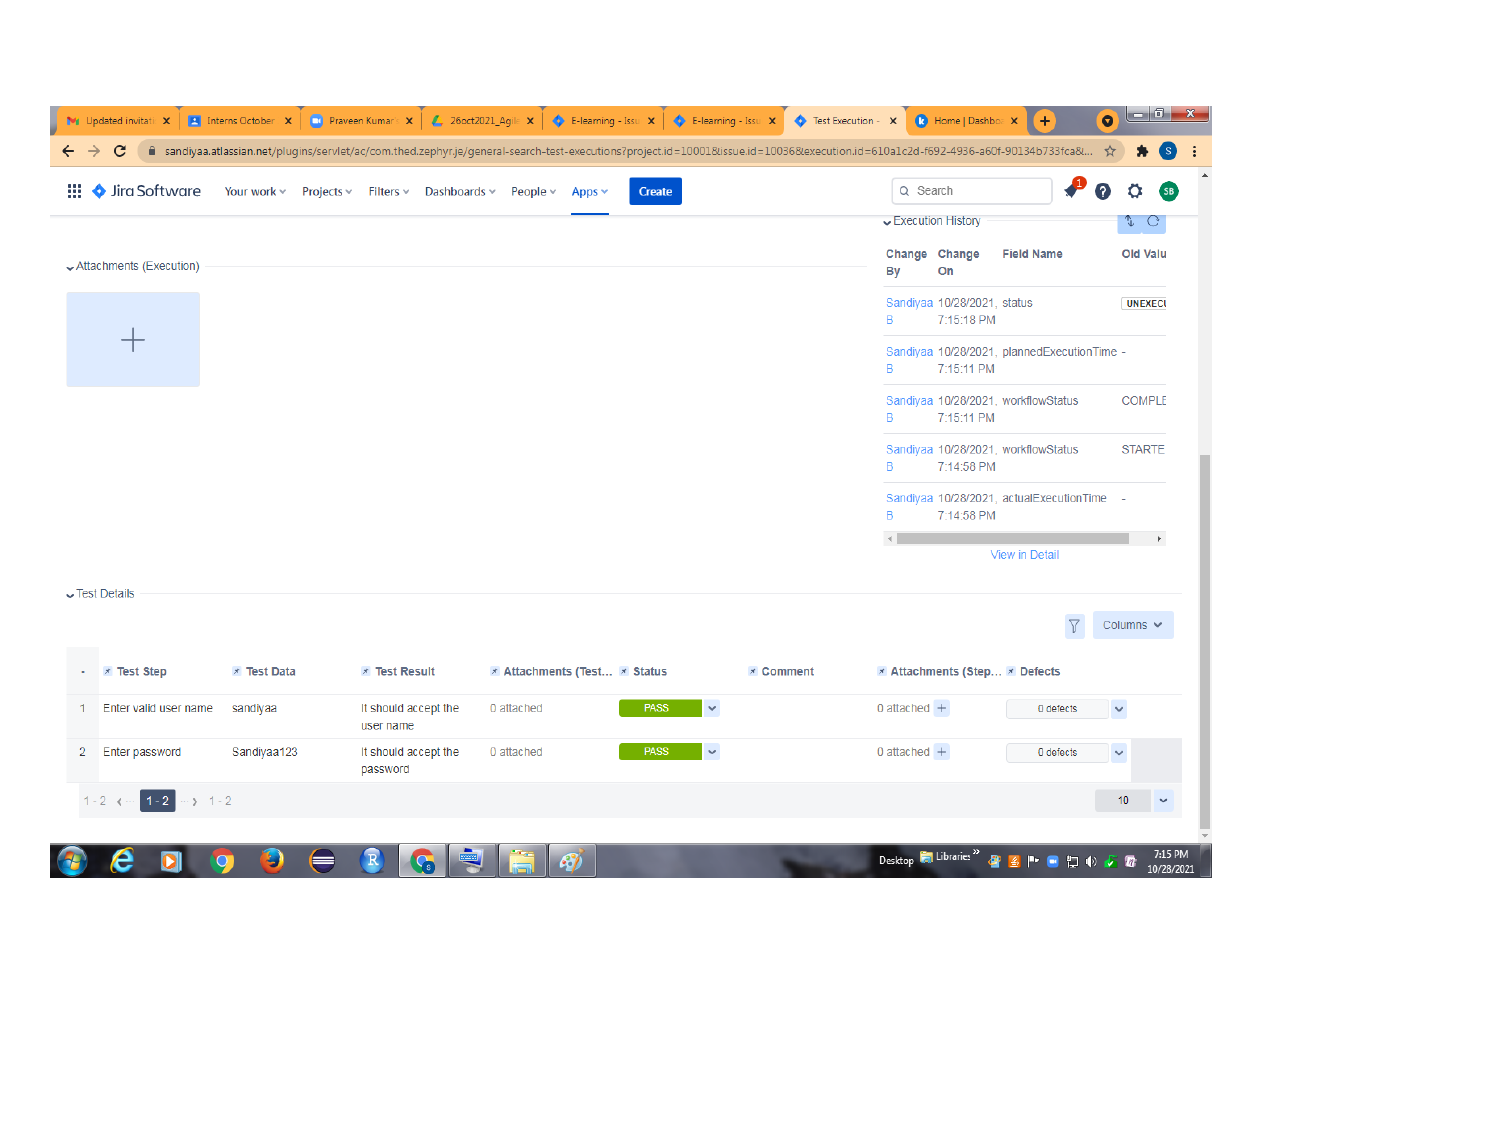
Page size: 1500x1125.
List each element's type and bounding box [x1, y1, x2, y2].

picture [49, 106, 1463, 1019]
